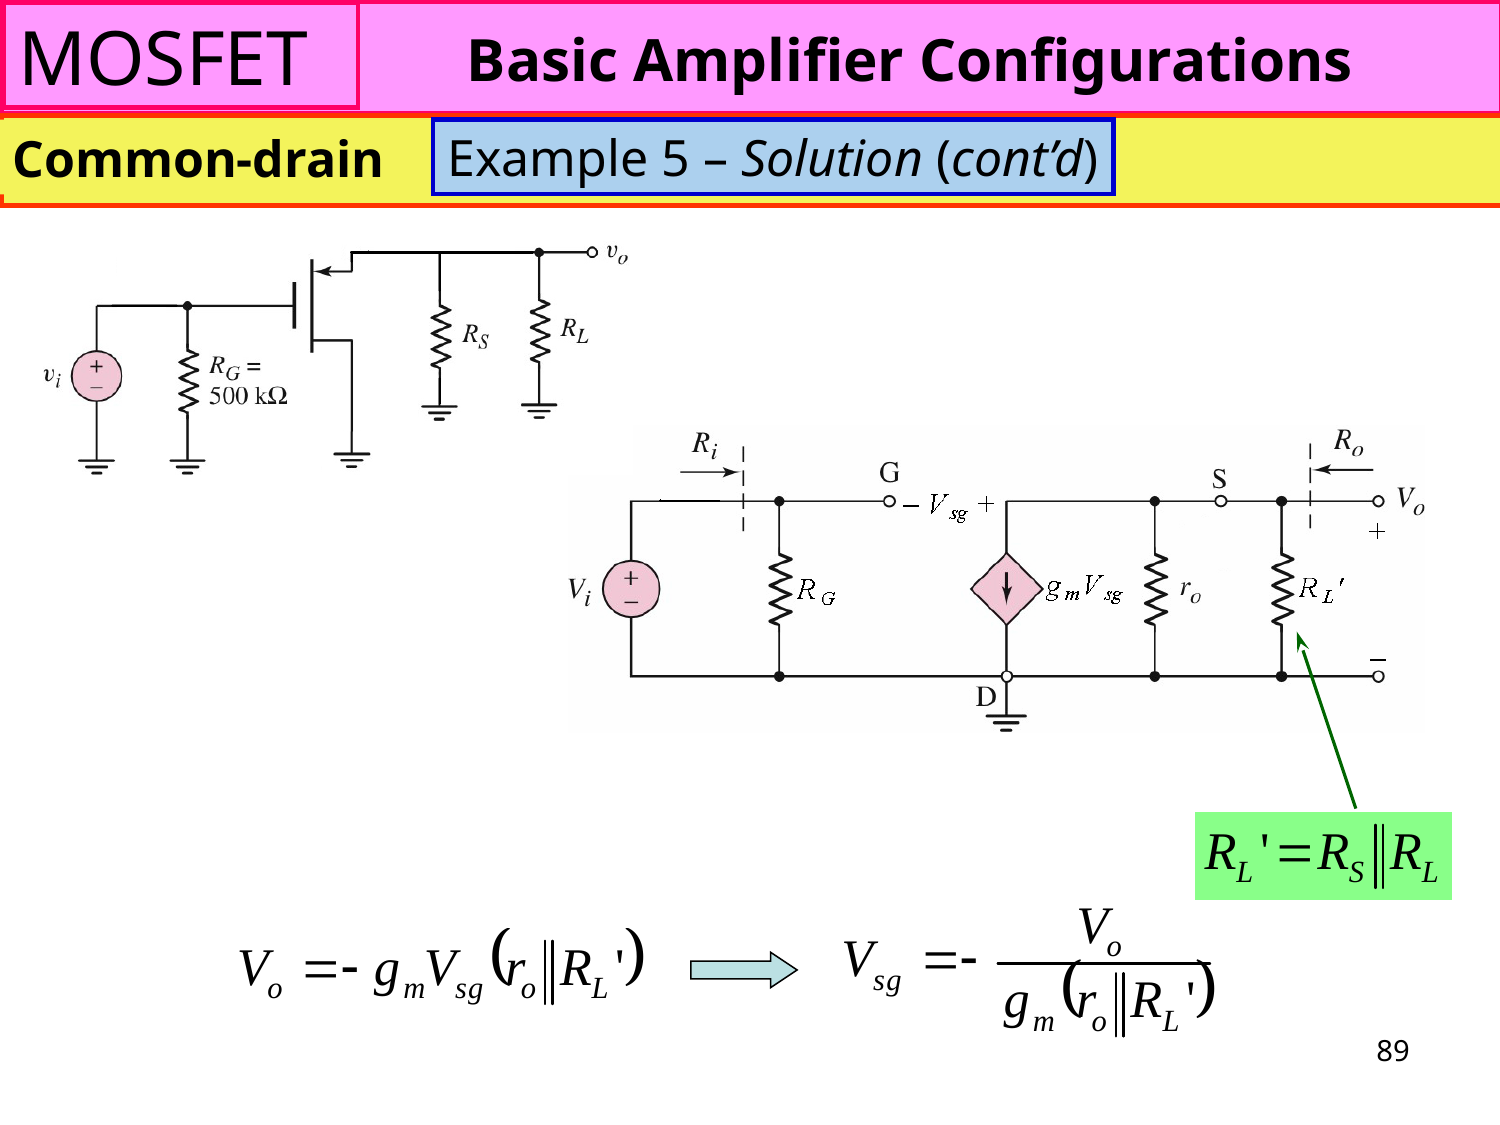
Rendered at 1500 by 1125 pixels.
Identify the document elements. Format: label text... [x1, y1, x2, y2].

text_box [690, 952, 798, 988]
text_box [1194, 812, 1453, 901]
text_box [838, 892, 1223, 1048]
text_box [2, 115, 1500, 206]
picture [39, 240, 1426, 734]
text_box Basic Amplifier Configurations [452, 15, 1368, 101]
text_box Common-drain [0, 119, 400, 195]
text_box Example 5 – Solution (cont’d) [432, 119, 1114, 194]
text_box [1, 1, 1500, 114]
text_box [233, 928, 644, 1017]
text_box MOSFET [3, 3, 358, 108]
slide_number 89 [1074, 1024, 1426, 1103]
